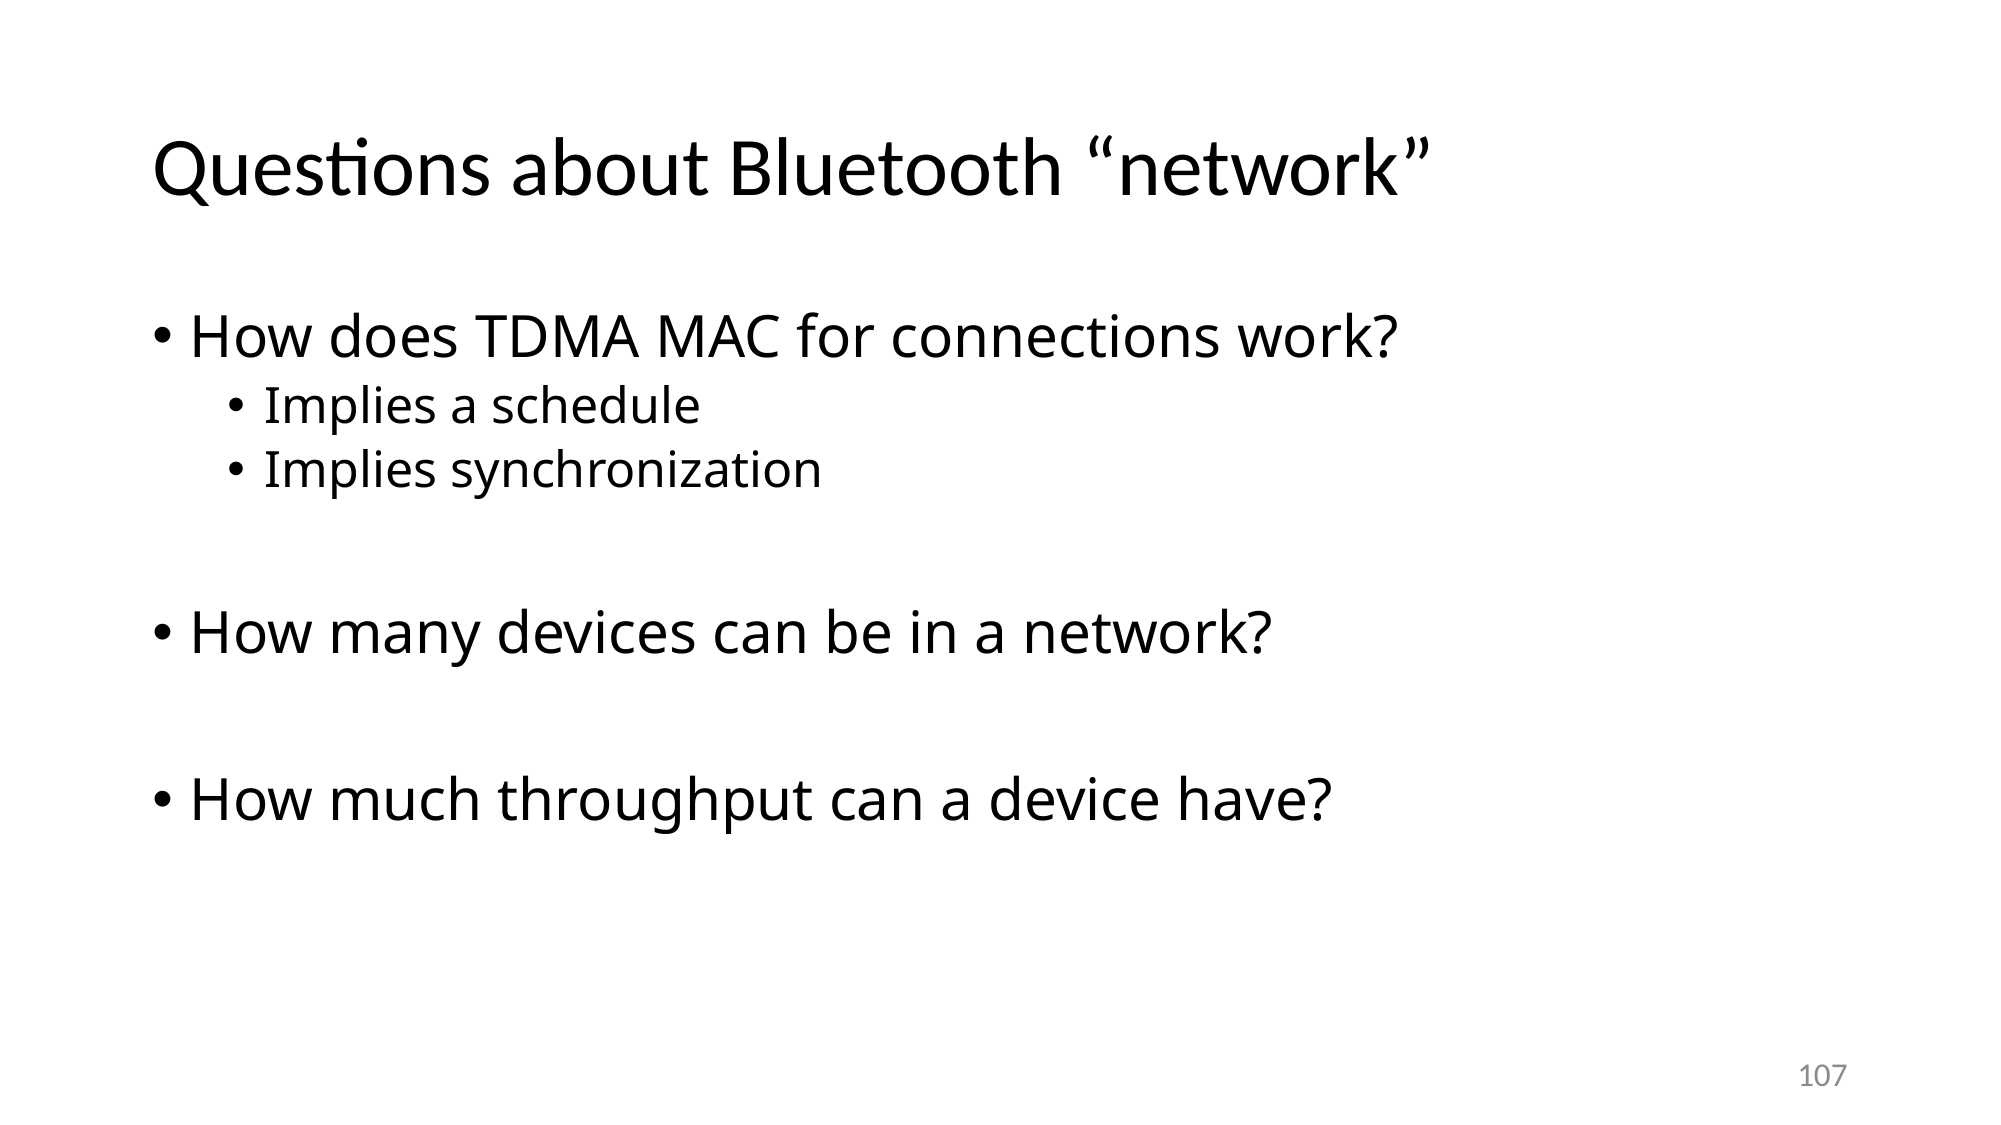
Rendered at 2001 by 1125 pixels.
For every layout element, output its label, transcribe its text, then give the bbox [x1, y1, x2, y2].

slide_number 107 [1412, 1042, 1863, 1103]
list How does TDMA MAC for connections work? Implies a schedule Implies synchronization How many devices can be in a network? How much throughput can a device have? [137, 299, 1863, 1014]
title Questions about Bluetooth “network” [137, 59, 1863, 278]
